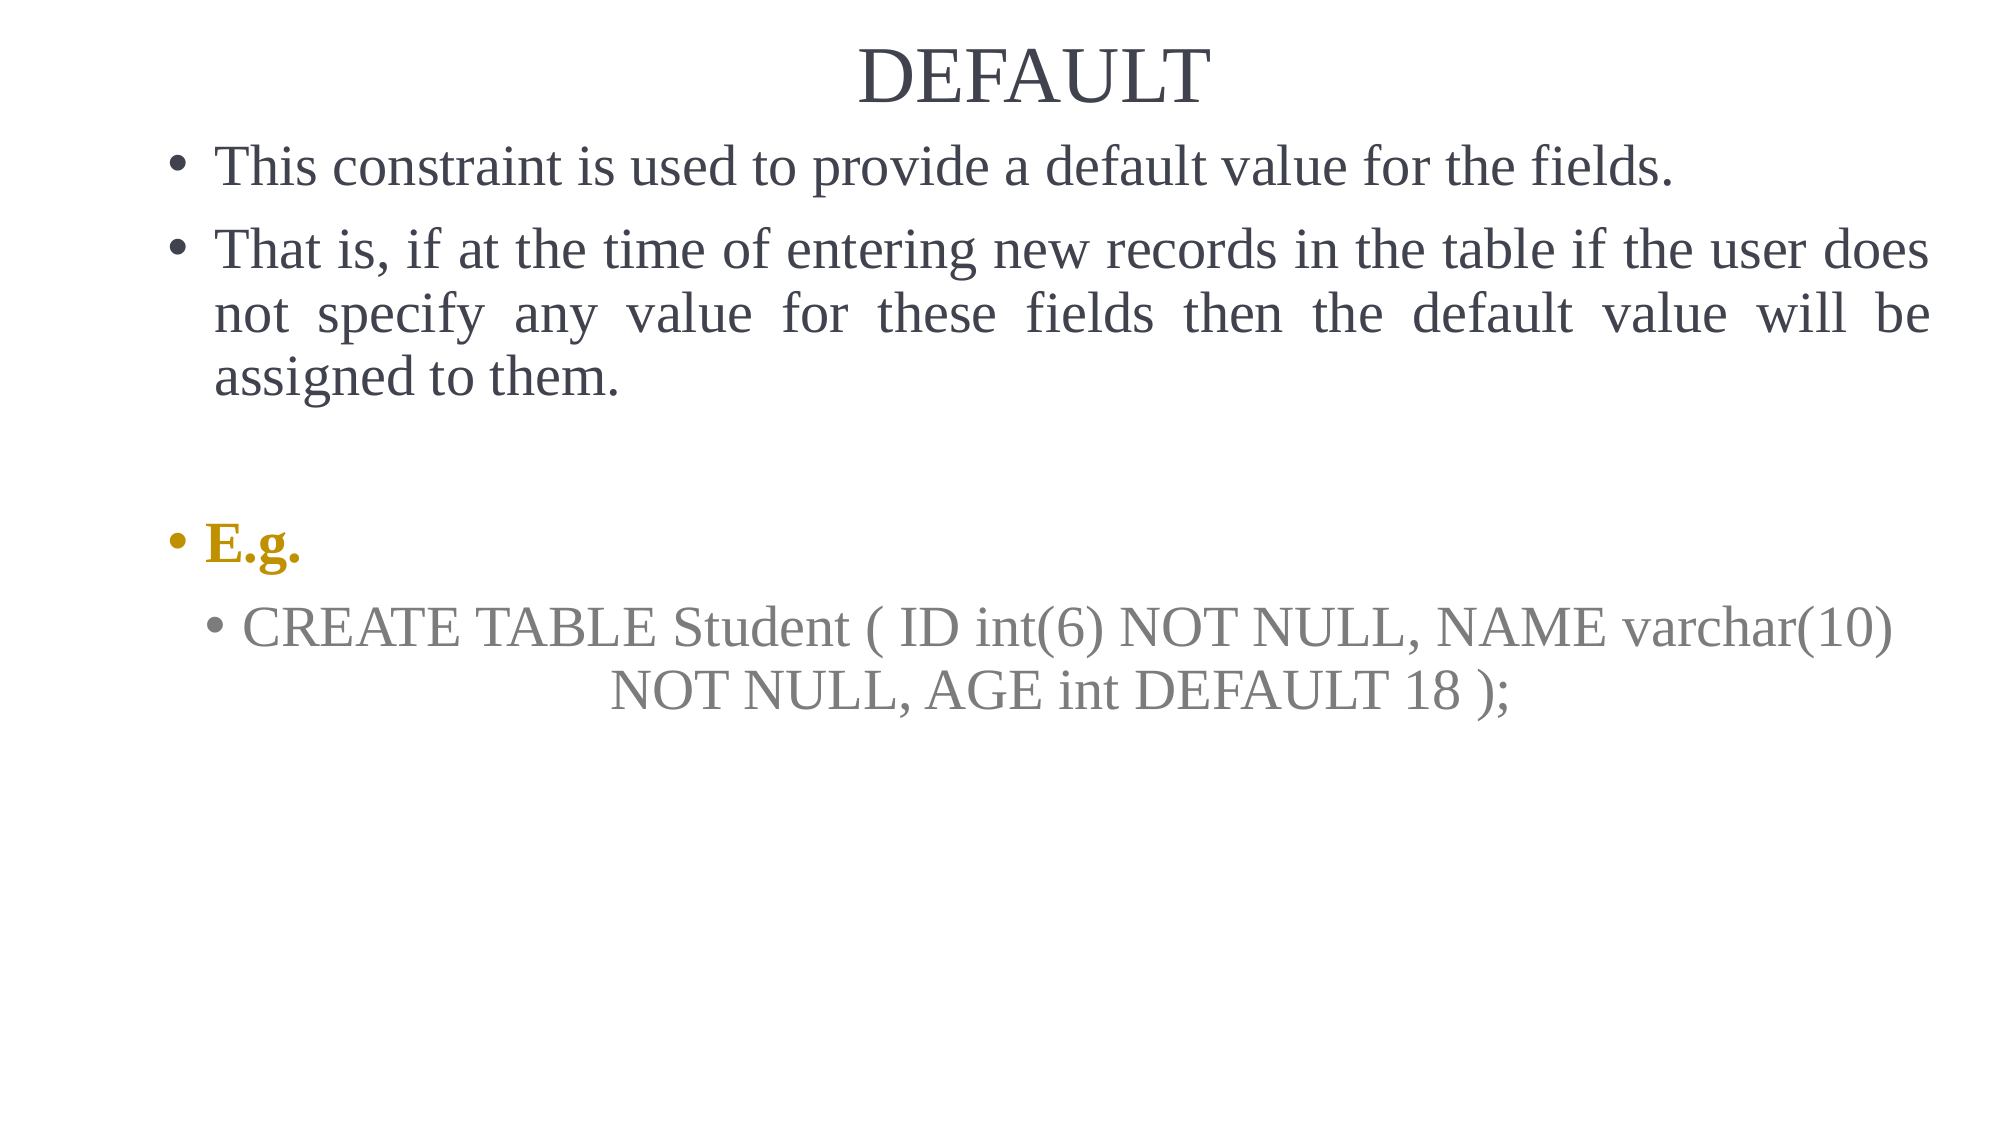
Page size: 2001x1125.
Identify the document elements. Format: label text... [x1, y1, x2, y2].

title DEFAULT [315, 25, 1754, 127]
list This constraint is used to provide a default value for the fields. That is, if at the time of entering new records in the table if the user does not specify any value for these fields then the default value will be assigned to them. E.g. CREATE TABLE Student ( ID int(6) NOT NULL, NAME varchar(10) NOT NULL, AGE int DEFAULT 18 ); [152, 127, 1948, 979]
